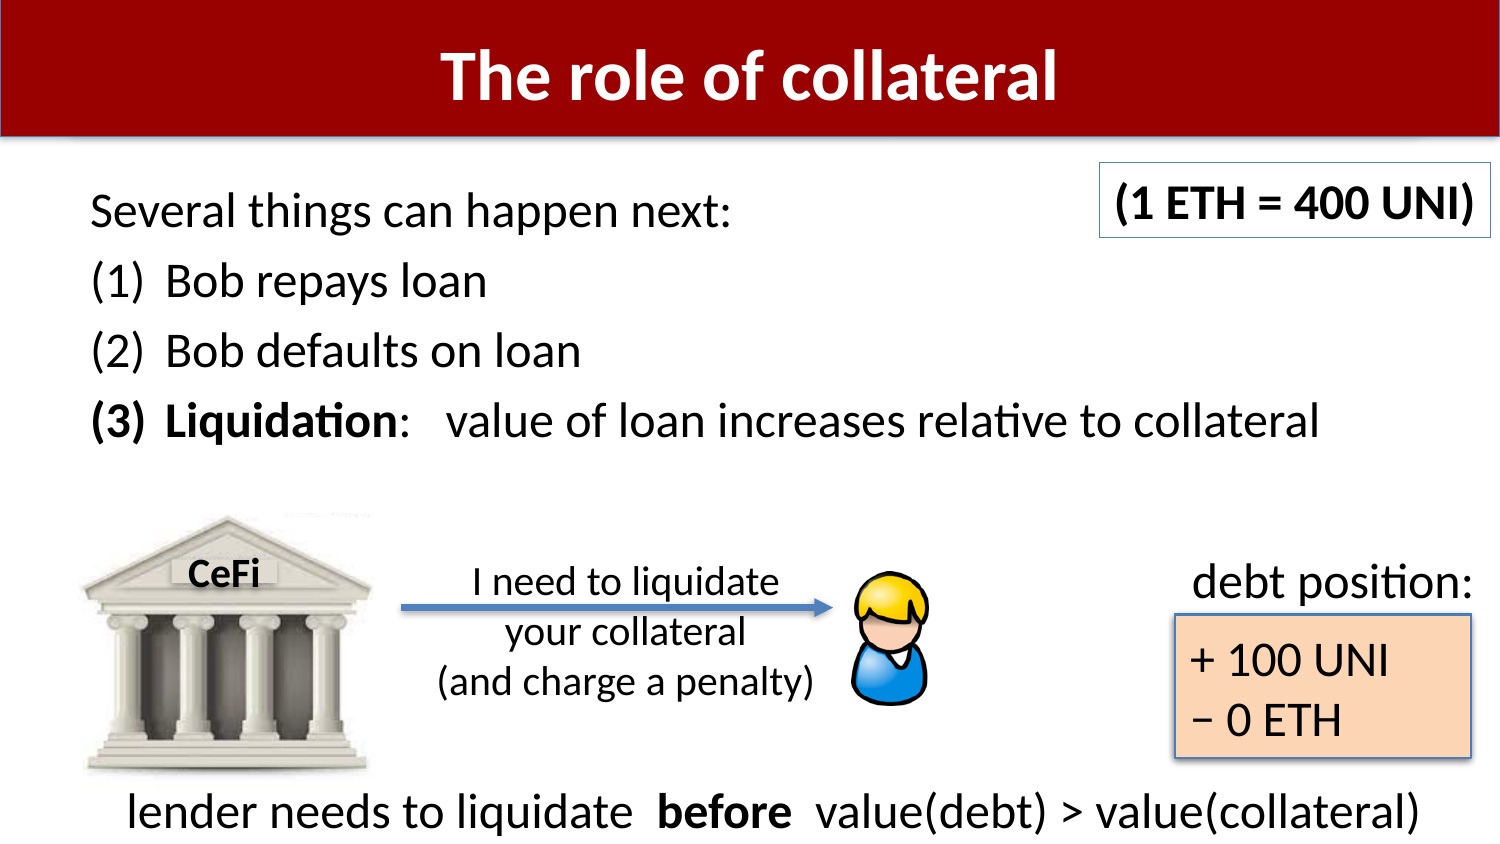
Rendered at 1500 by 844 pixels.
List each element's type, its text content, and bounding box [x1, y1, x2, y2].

picture [850, 570, 930, 706]
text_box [77, 513, 375, 792]
title The role of collateral [75, 20, 1425, 123]
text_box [400, 546, 834, 714]
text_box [1174, 541, 1492, 757]
text_box lender needs to liquidate before value(debt) > value(collateral) [111, 771, 1437, 844]
list Several things can happen next: Bob repays loan Bob defaults on loan Liquidation: value of loan increases relative to collateral [74, 169, 1426, 497]
text_box (1 ETH = 400 UNI) [1099, 162, 1491, 238]
